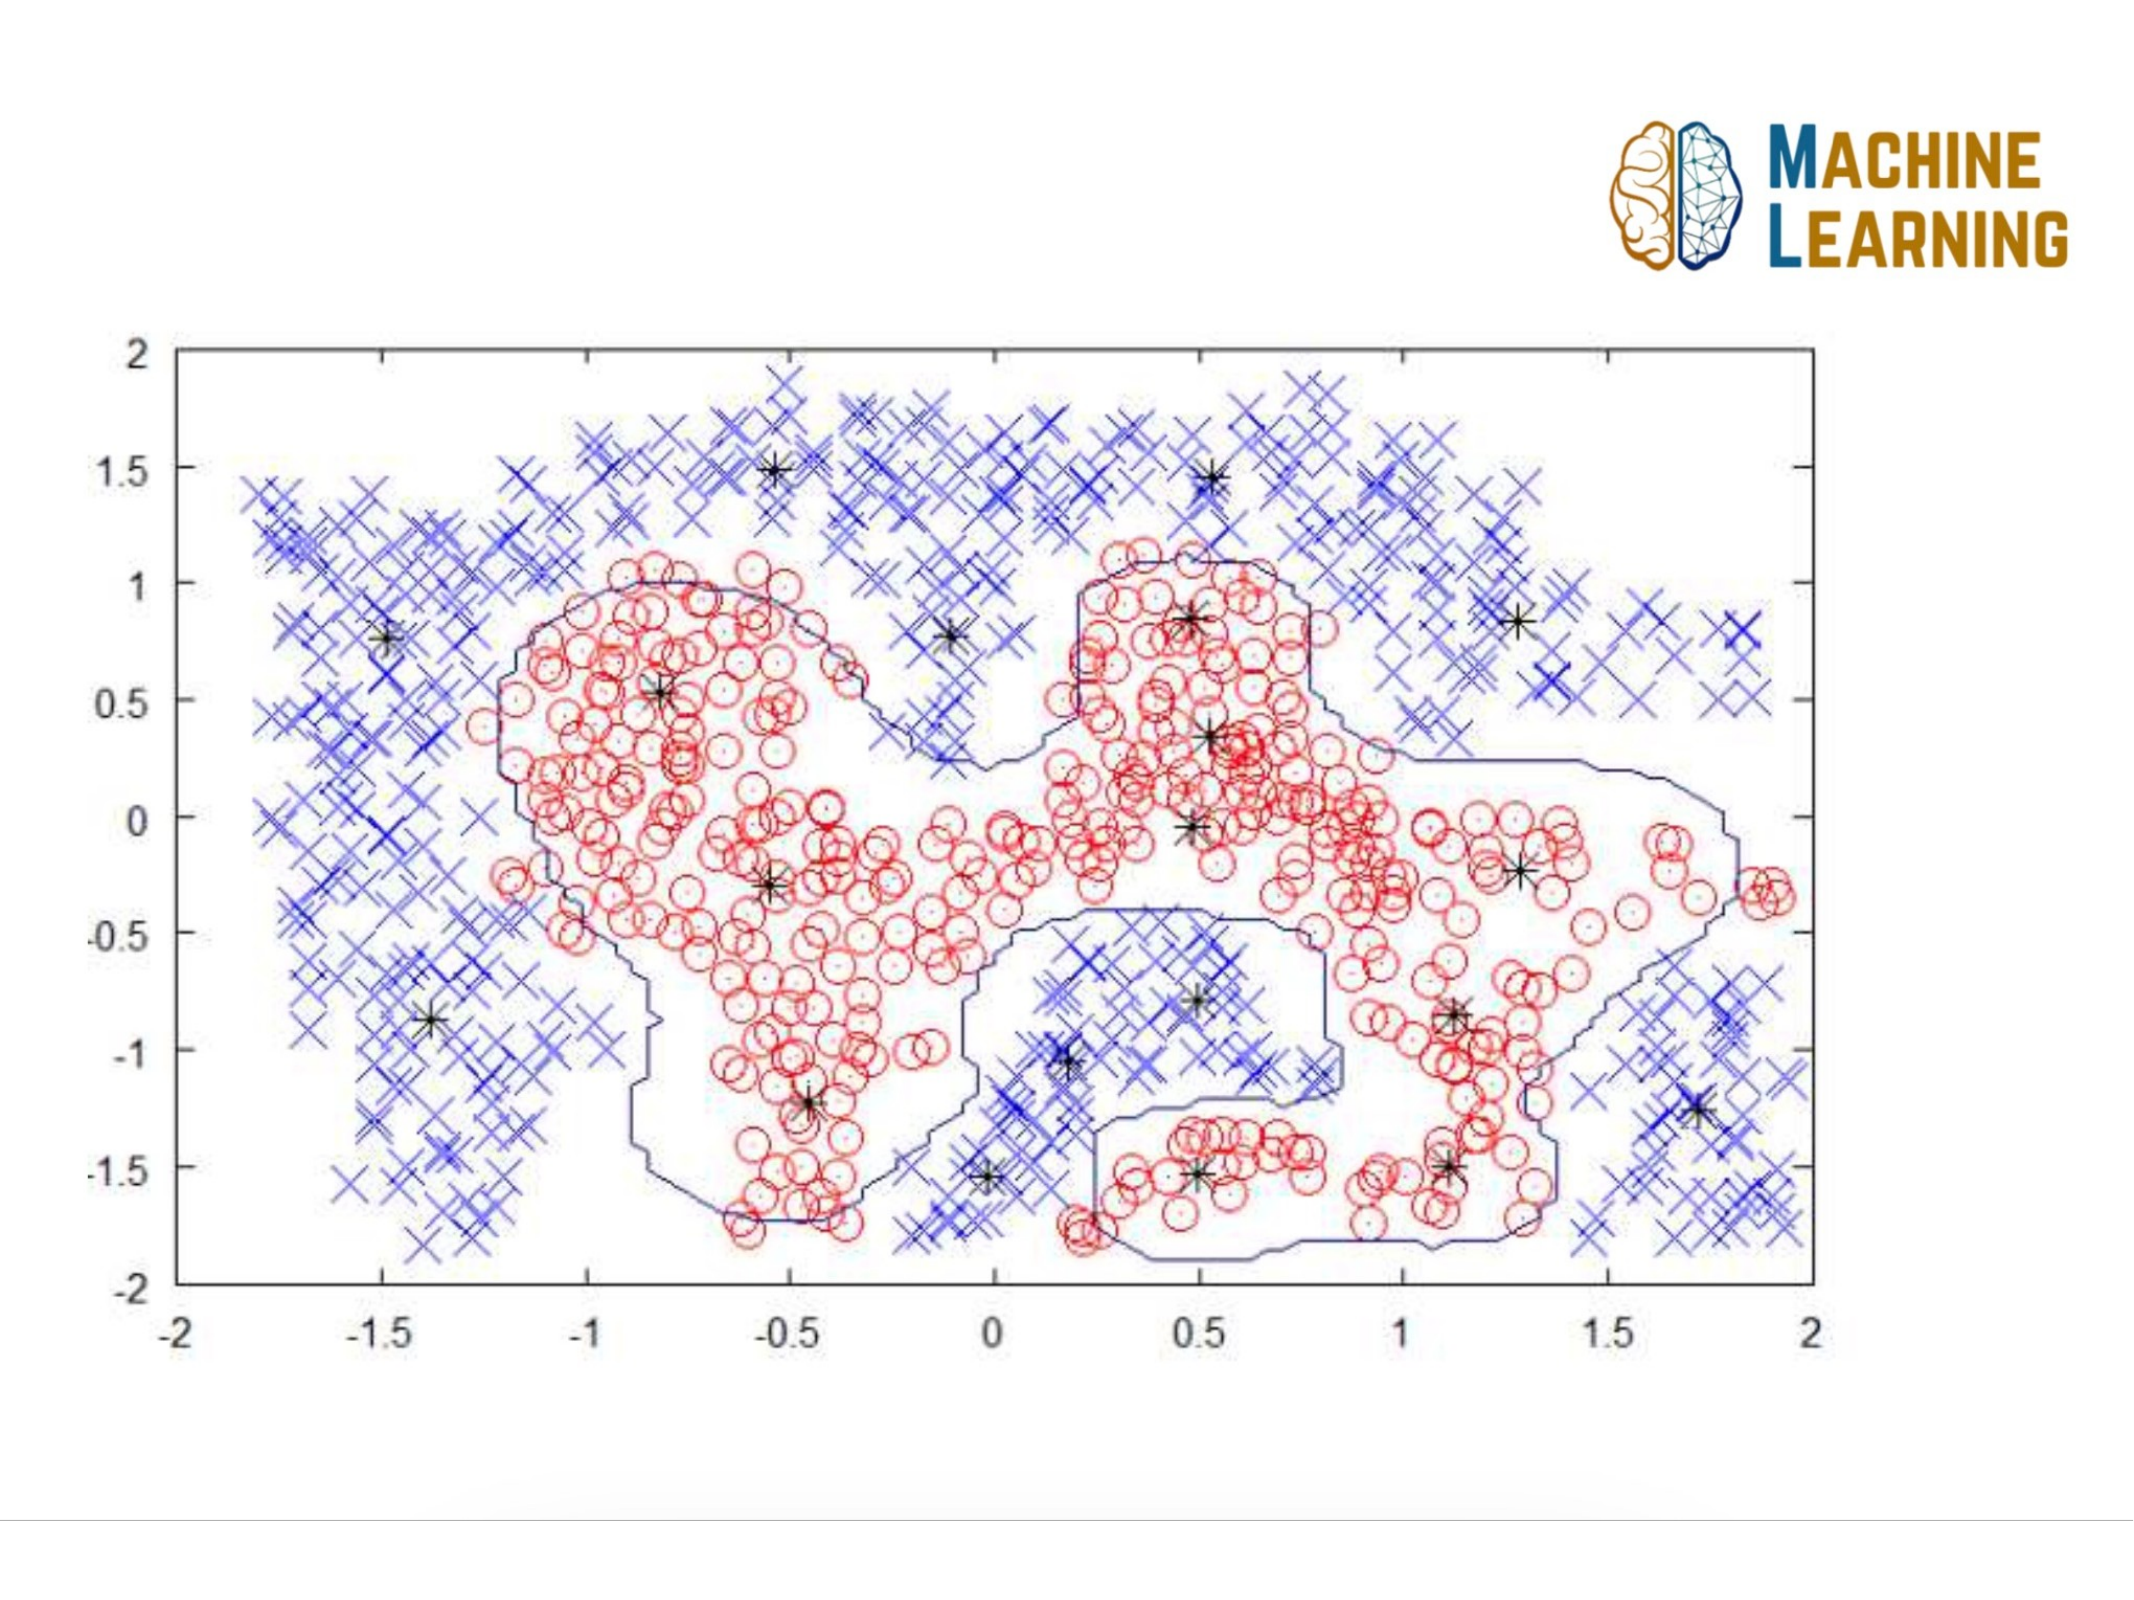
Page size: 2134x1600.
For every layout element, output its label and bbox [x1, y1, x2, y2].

picture [0, 111, 2134, 1521]
